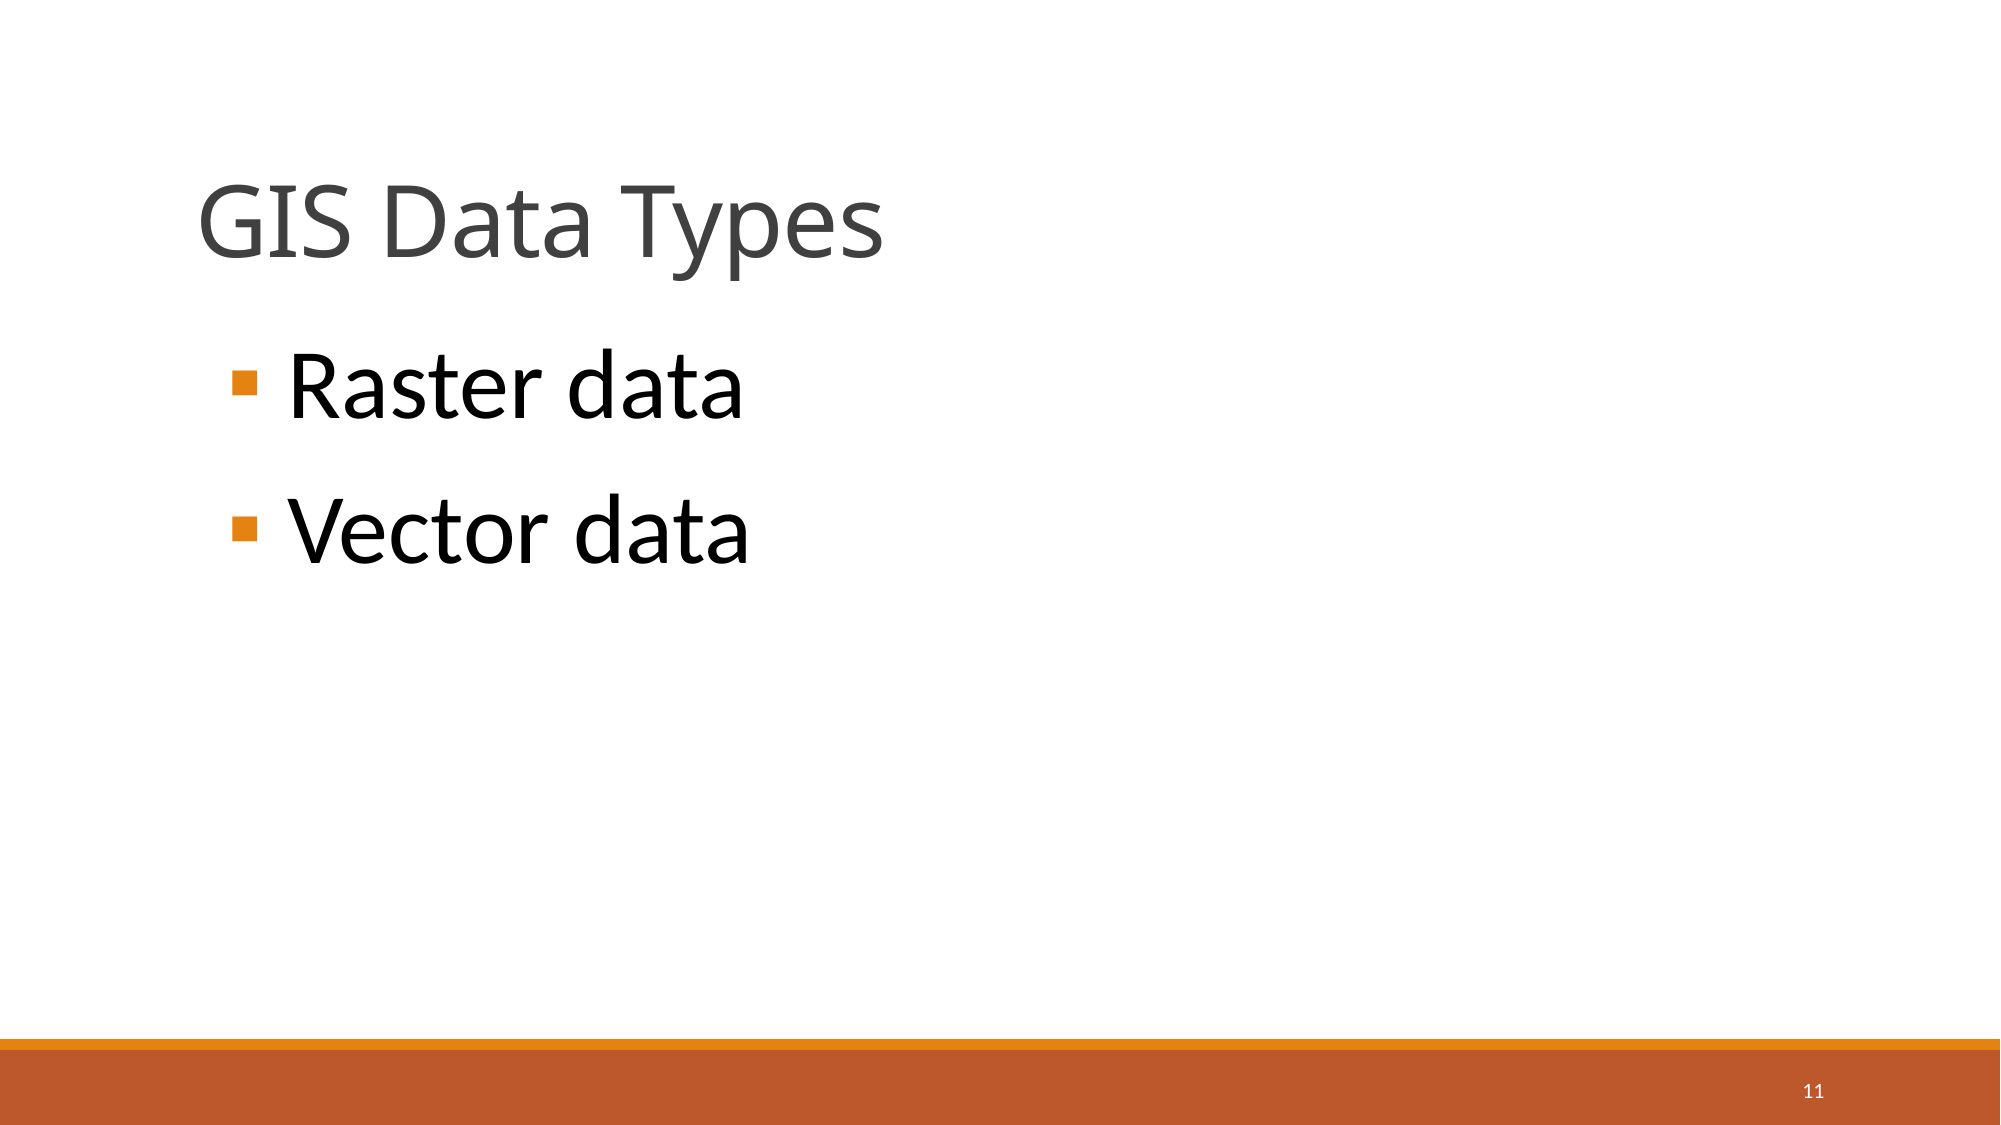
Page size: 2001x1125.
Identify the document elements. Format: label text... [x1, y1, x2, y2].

text_box Raster data Vector data [212, 324, 1788, 950]
slide_number 11 [1624, 1059, 1840, 1120]
title GIS Data Types [180, 47, 1830, 285]
